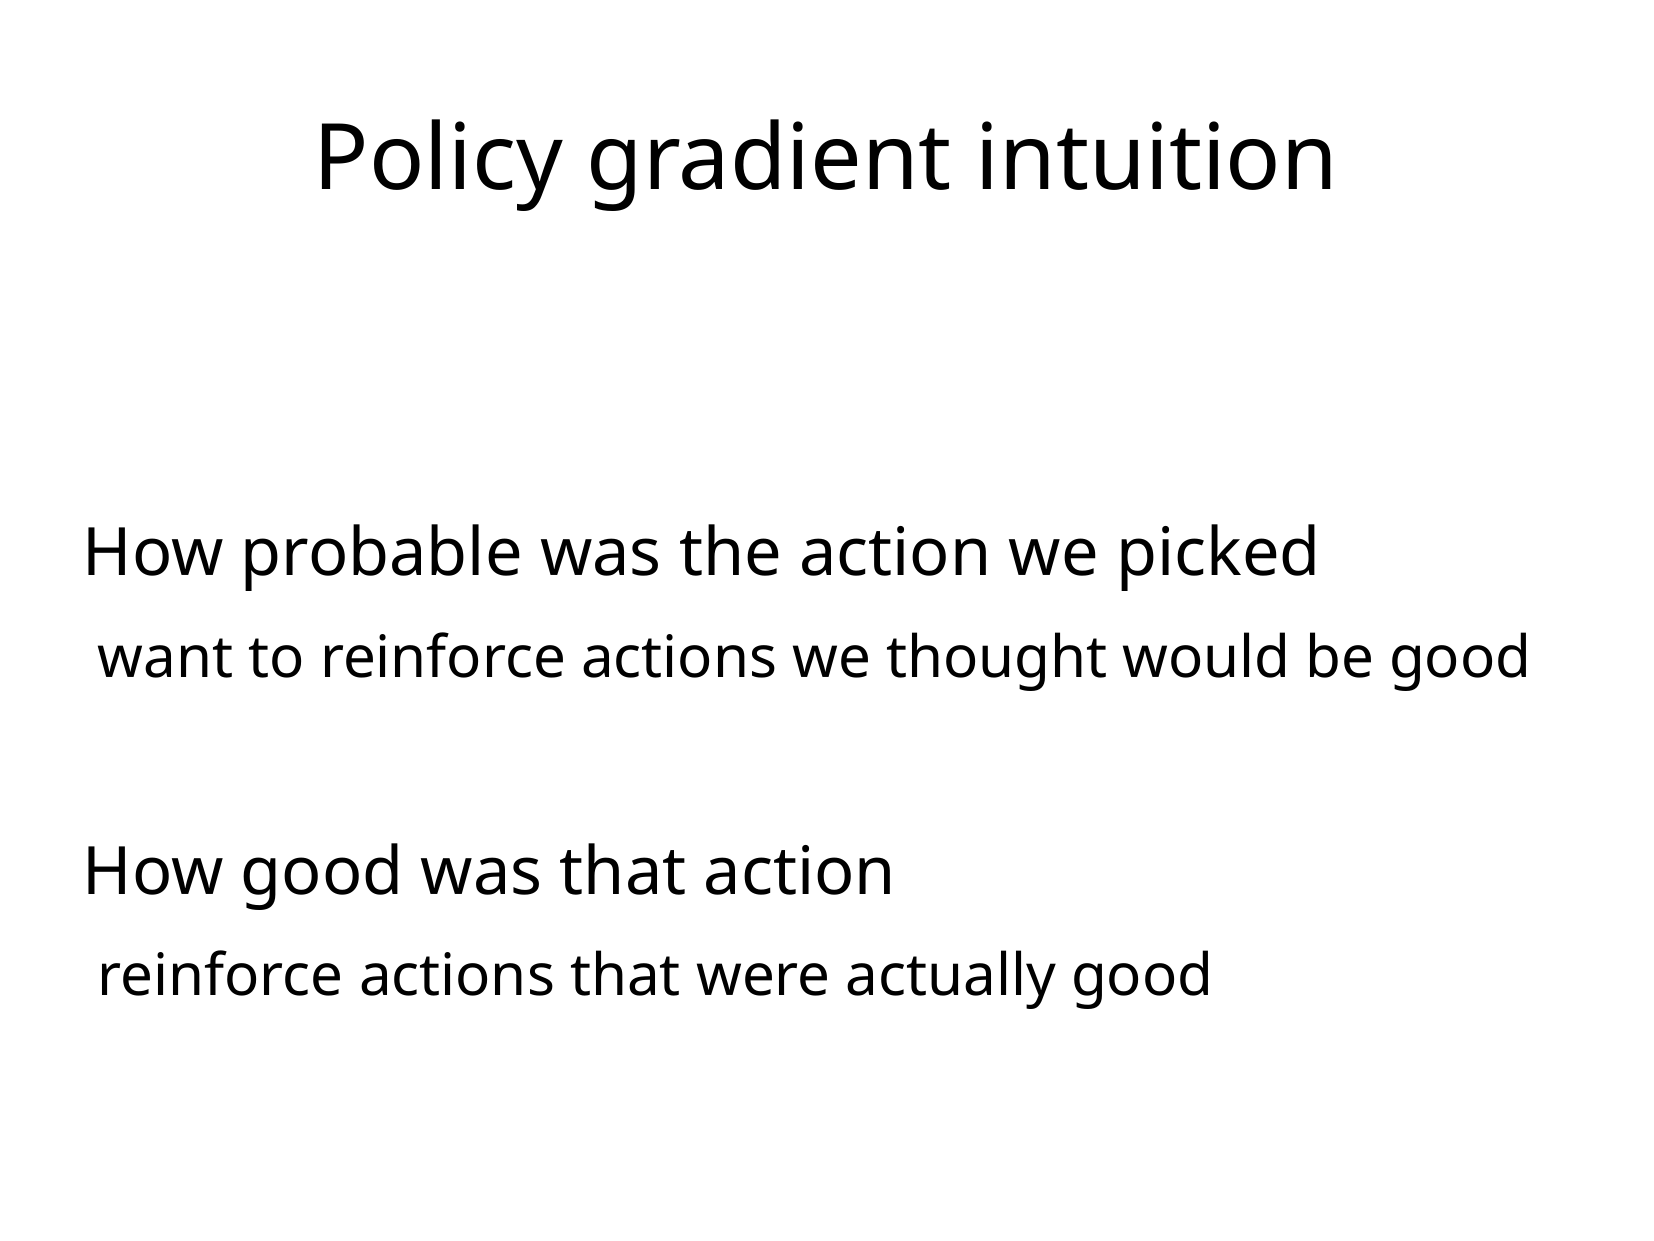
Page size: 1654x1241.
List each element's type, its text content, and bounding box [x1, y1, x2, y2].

title Policy gradient intuition [82, 49, 1571, 257]
